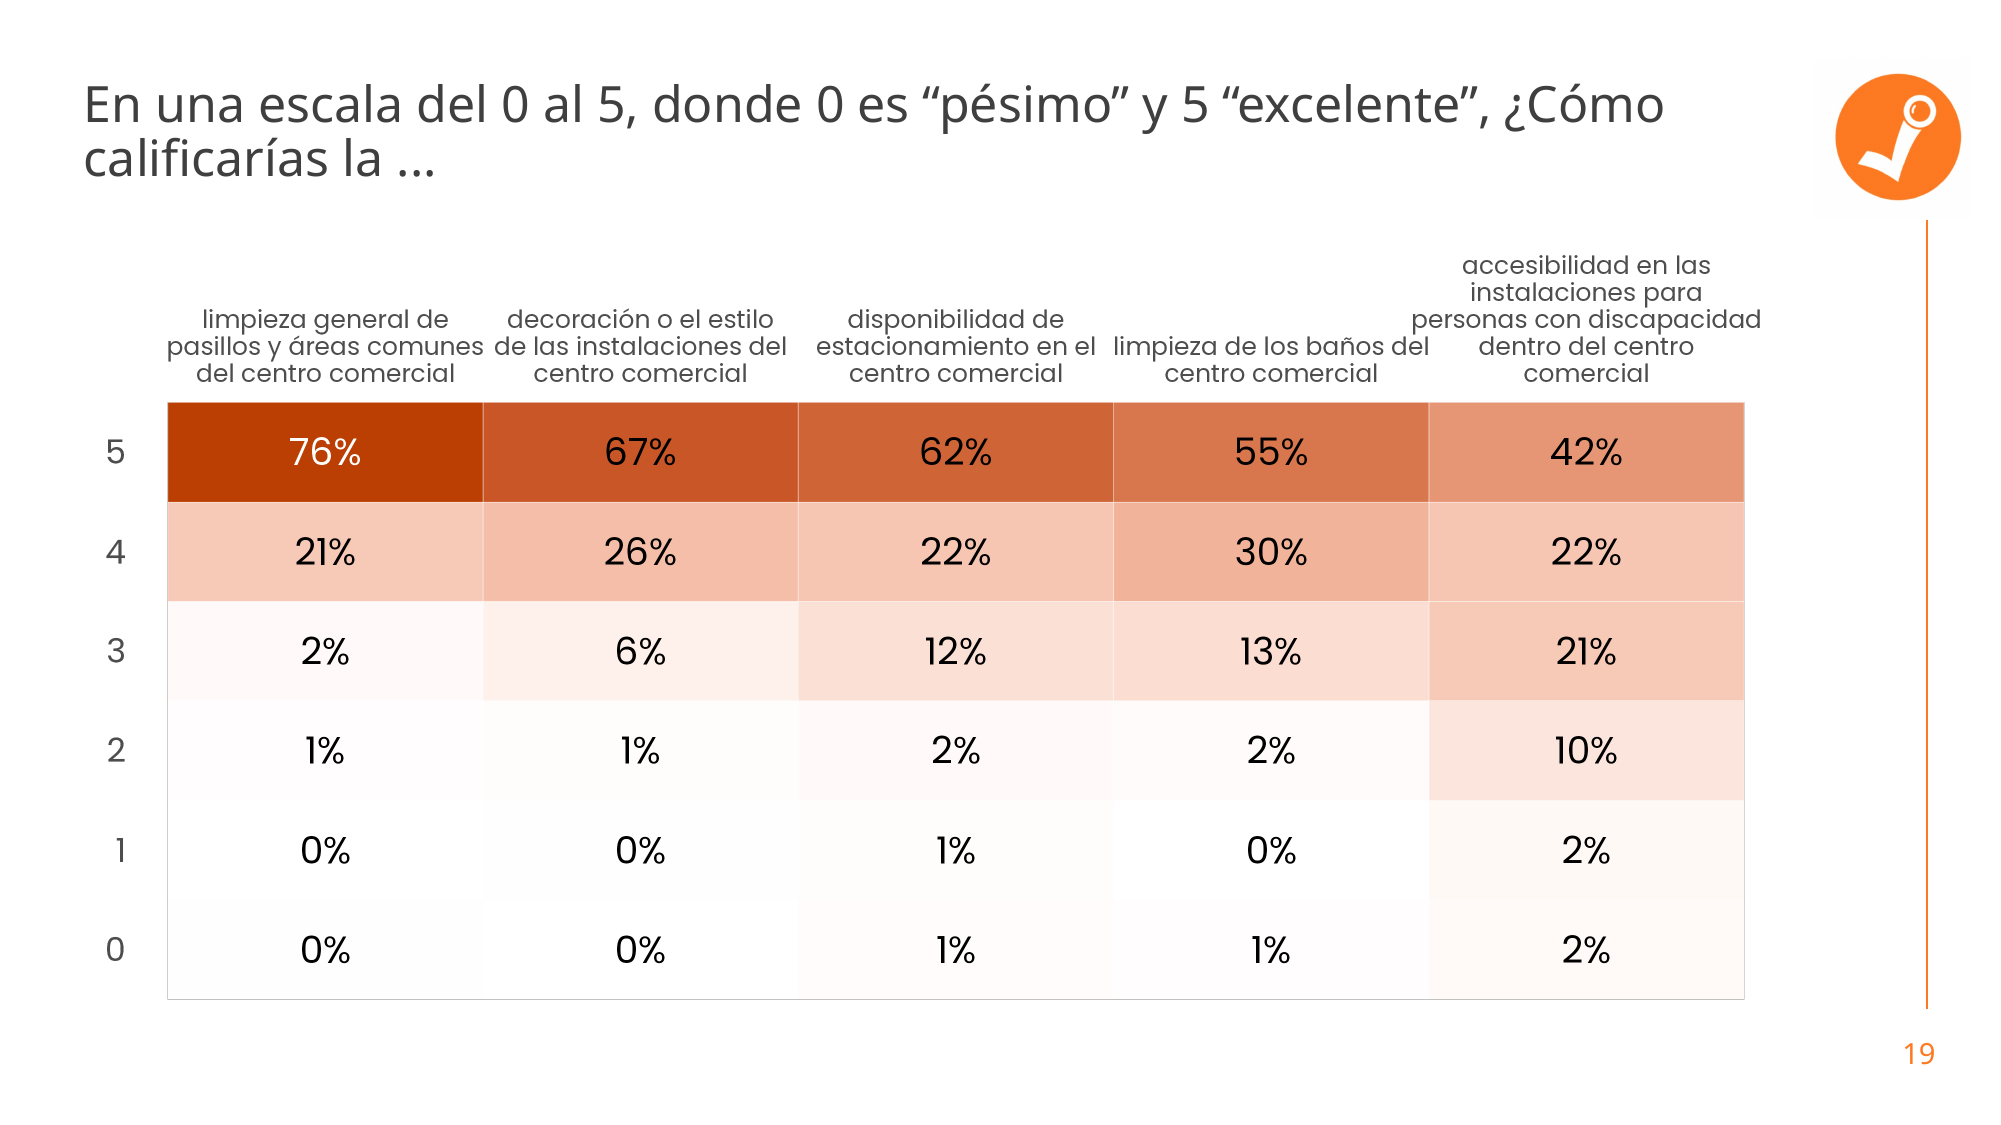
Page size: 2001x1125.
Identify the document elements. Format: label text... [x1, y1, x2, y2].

title En una escala del 0 al 5, donde 0 es “pésimo” y 5 “excelente”, ¿Cómo calificarías la ... [68, 59, 1787, 207]
picture [1812, 58, 1972, 220]
picture [65, 211, 1787, 1064]
